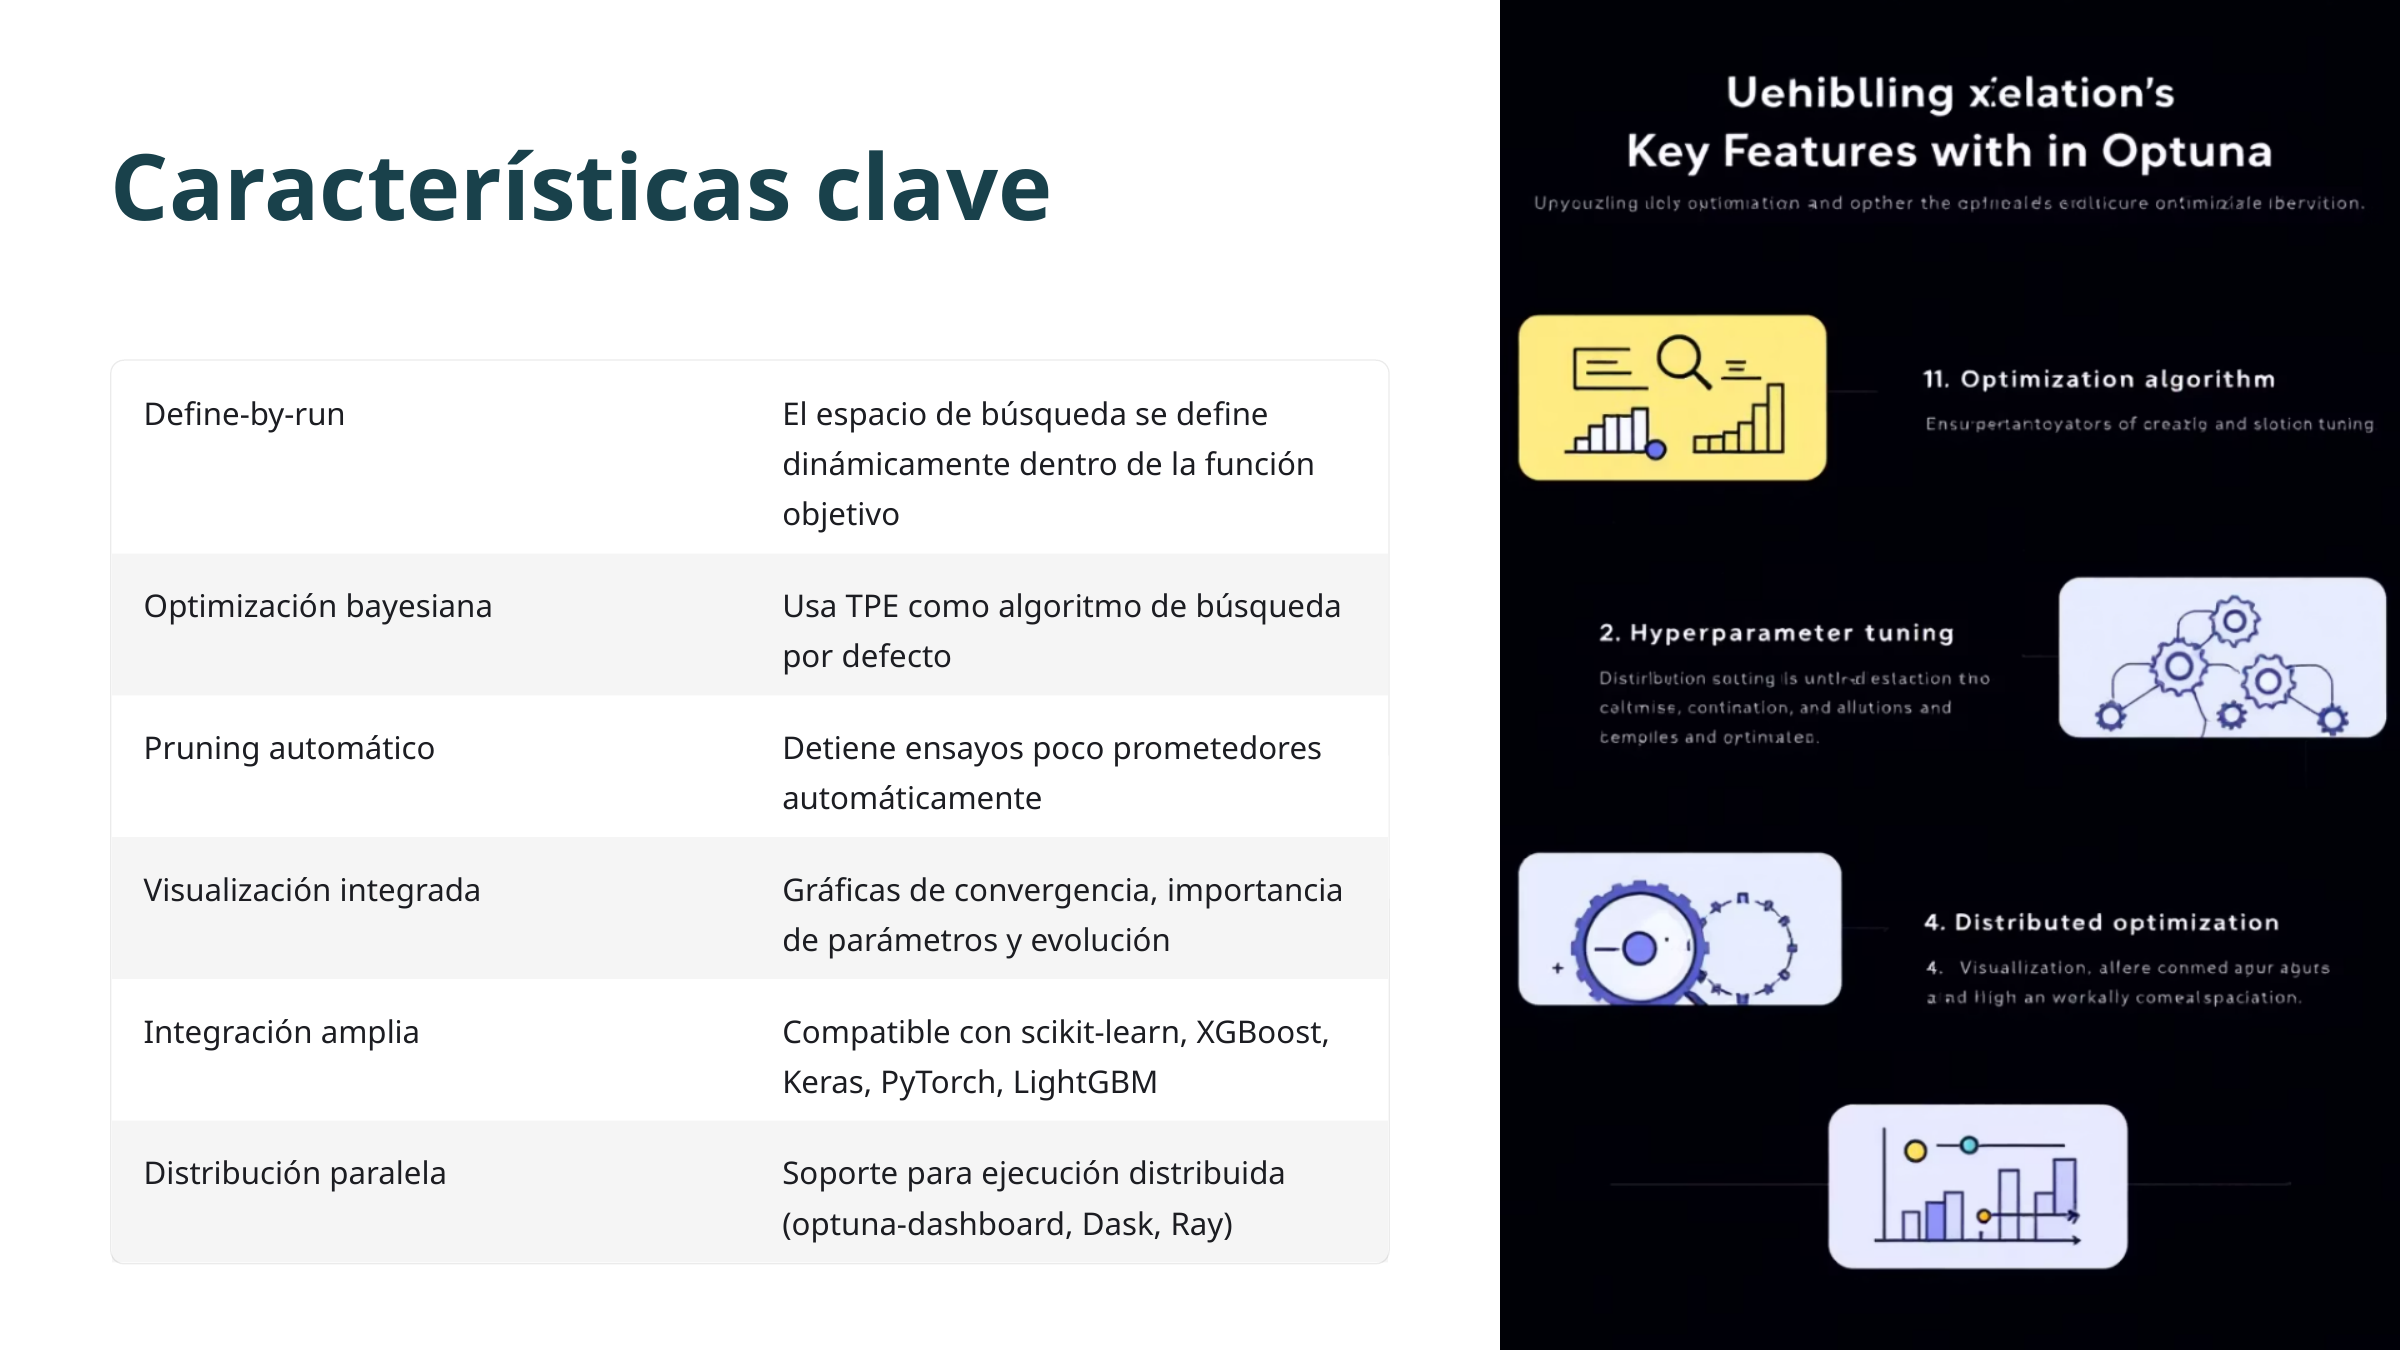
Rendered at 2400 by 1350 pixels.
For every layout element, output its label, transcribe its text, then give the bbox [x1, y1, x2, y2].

text_box Optimización bayesiana [143, 573, 718, 625]
text_box Soporte para ejecución distribuida (optuna-dashboard, Dask, Ray) [782, 1141, 1357, 1243]
picture [1499, 0, 2400, 1350]
text_box Pruning automático [143, 715, 718, 767]
text_box [112, 695, 1388, 837]
text_box Define-by-run [143, 381, 718, 433]
text_box Visualización integrada [143, 857, 718, 909]
text_box Gráficas de convergencia, importancia de parámetros y evolución [782, 857, 1357, 959]
text_box Usa TPE como algoritmo de búsqueda por defecto [782, 574, 1357, 676]
text_box Compatible con scikit-learn, XGBoost, Keras, PyTorch, LightGBM [782, 999, 1357, 1101]
text_box [112, 553, 1388, 695]
text_box Características clave [110, 160, 744, 240]
text_box El espacio de búsqueda se define dinámicamente dentro de la función objetivo [782, 381, 1357, 534]
text_box [112, 1120, 1388, 1263]
text_box [112, 837, 1388, 978]
text_box Integración amplia [143, 999, 718, 1050]
text_box [112, 361, 1388, 553]
text_box [112, 978, 1388, 1120]
text_box Detiene ensayos poco prometedores automáticamente [782, 715, 1357, 817]
text_box Distribución paralela [143, 1141, 718, 1192]
